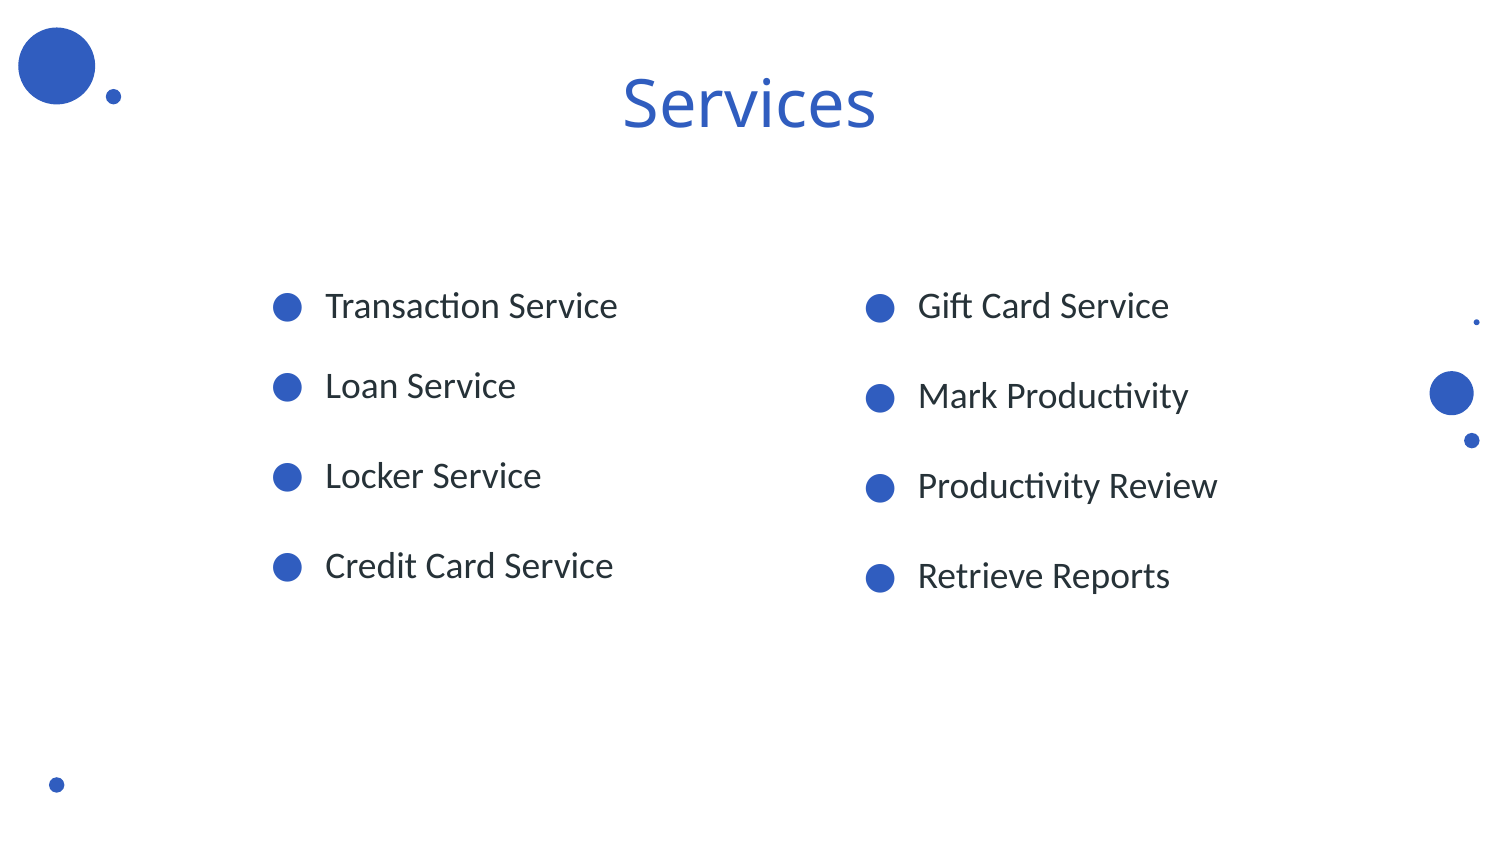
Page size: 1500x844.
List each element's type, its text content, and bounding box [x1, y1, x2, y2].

text_box Transaction Service Loan Service Locker Service Credit Card Service [235, 265, 750, 634]
text_box Gift Card Service Mark Productivity Productivity Review Retrieve Reports [828, 266, 1343, 635]
title Services [112, 45, 1388, 166]
